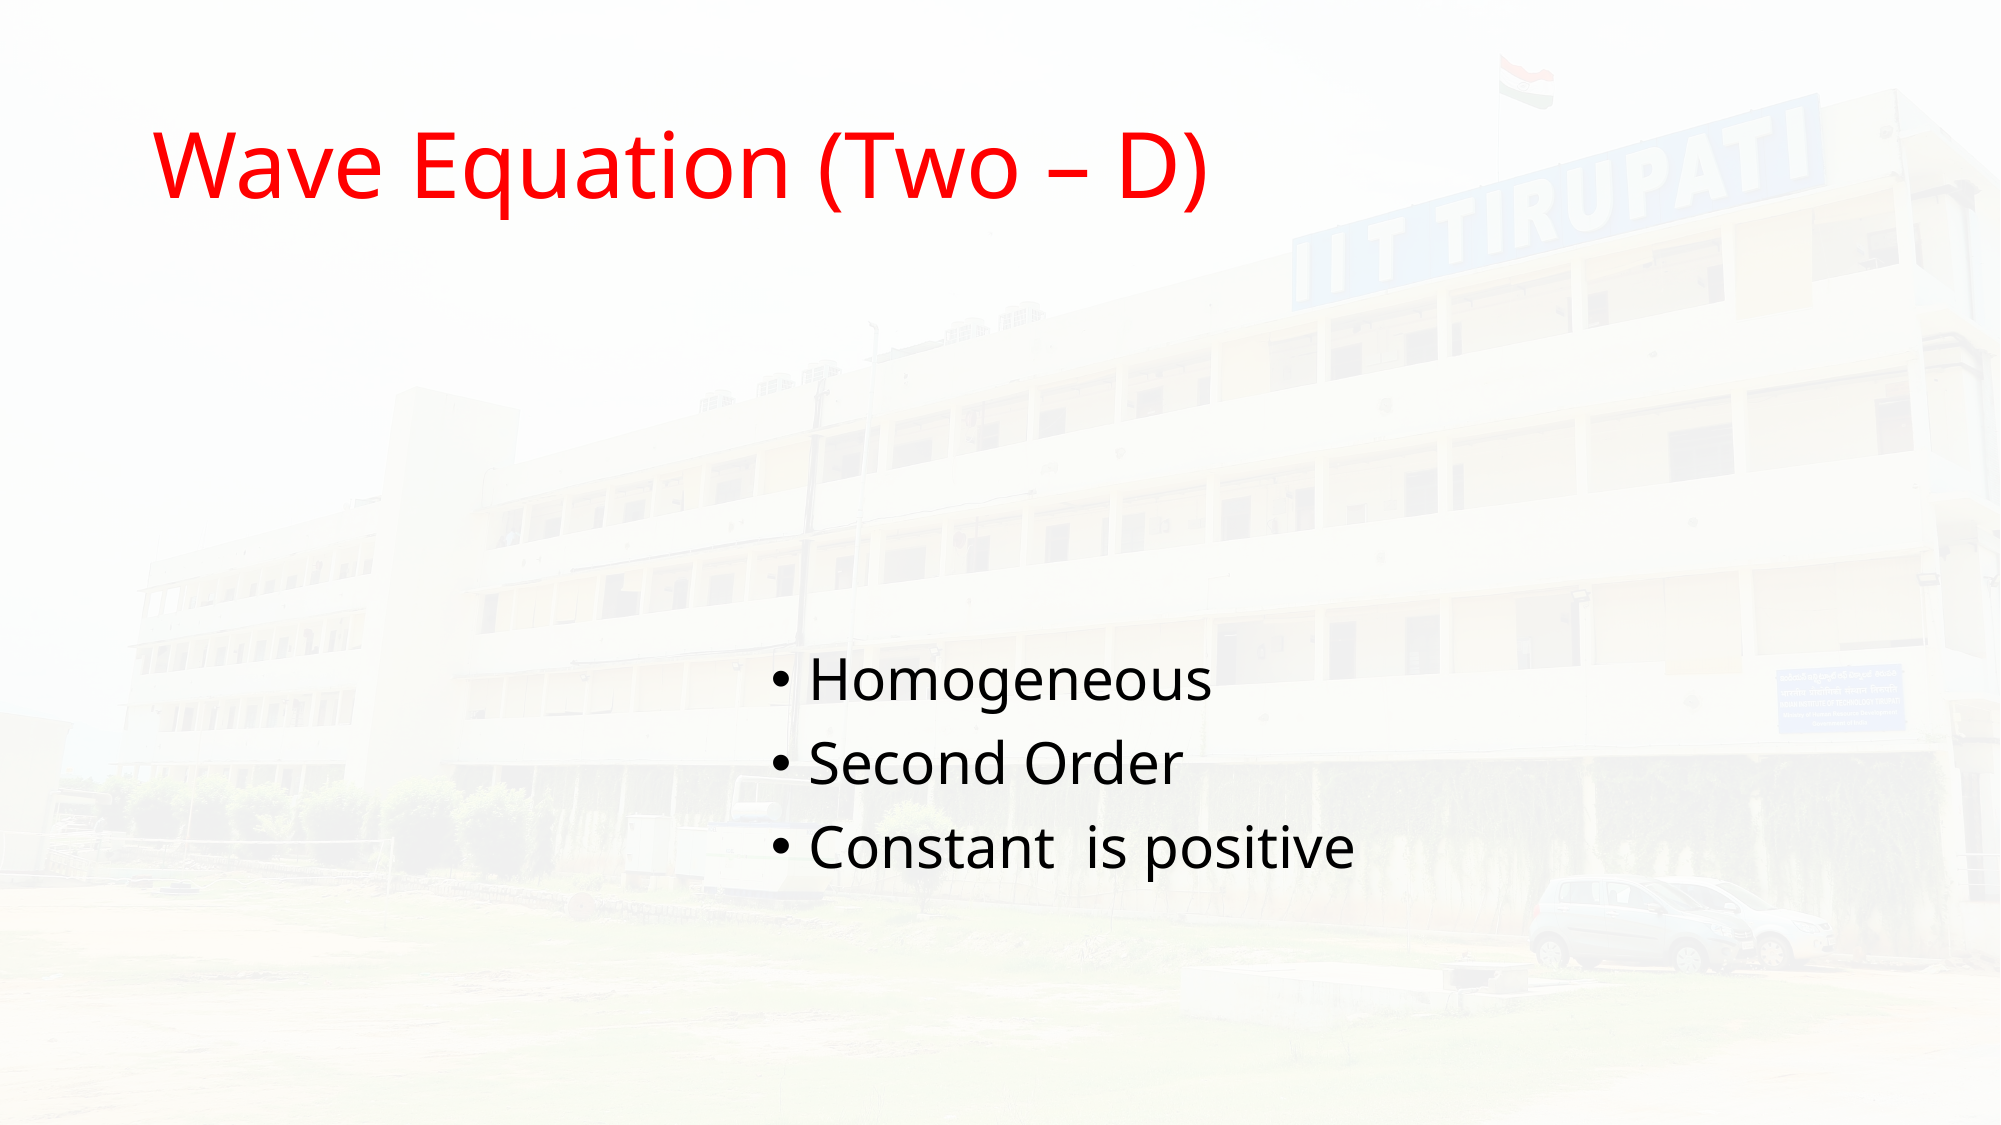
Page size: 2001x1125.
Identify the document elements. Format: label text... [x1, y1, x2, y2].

title Wave Equation (Two – D) [137, 59, 1863, 278]
